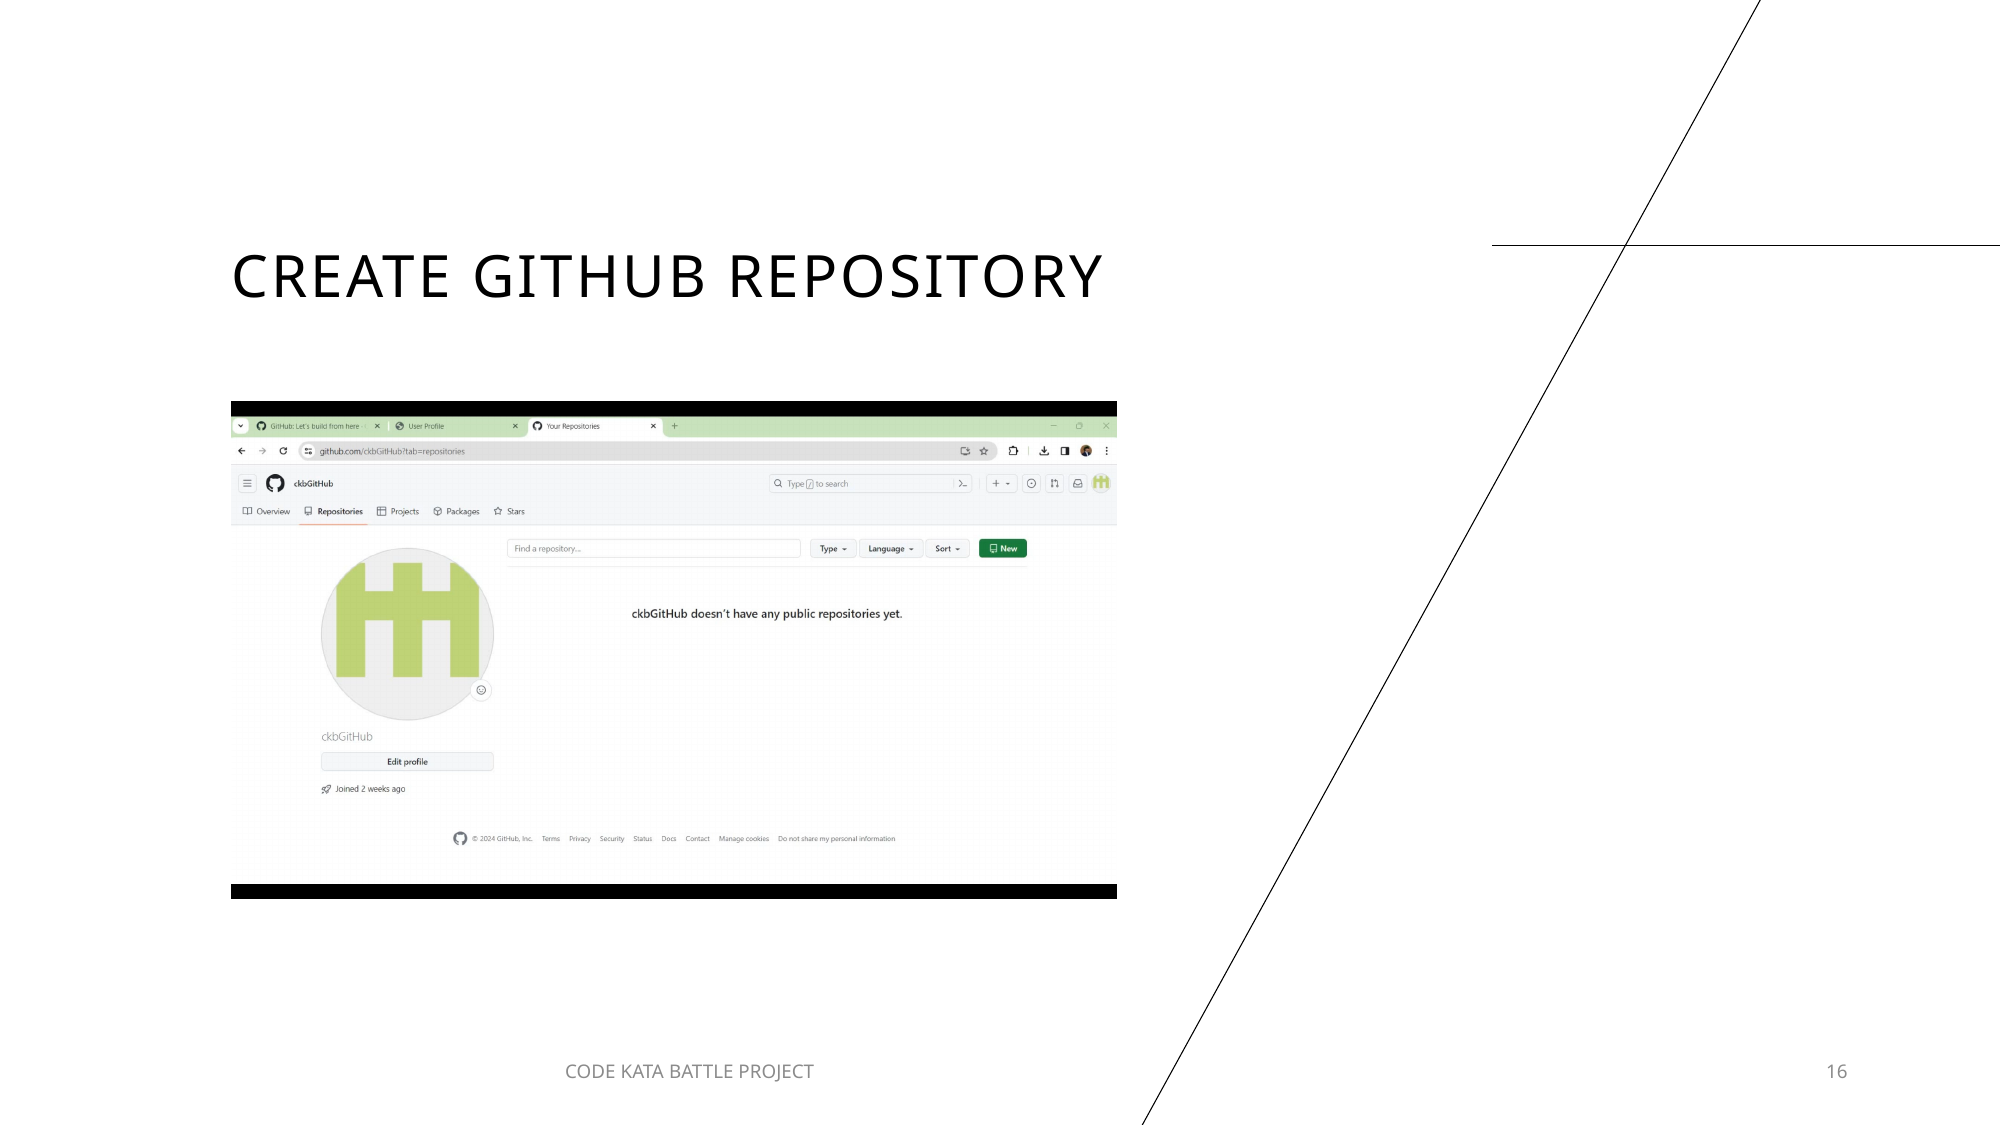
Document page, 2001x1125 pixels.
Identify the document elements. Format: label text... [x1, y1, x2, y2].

footer CODE KATA BATTLE PROJECT [404, 1042, 975, 1103]
title CREATE GITHUB REPOSITORY [216, 120, 1163, 319]
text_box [231, 401, 1118, 900]
slide_number 16 [1412, 1042, 1863, 1103]
